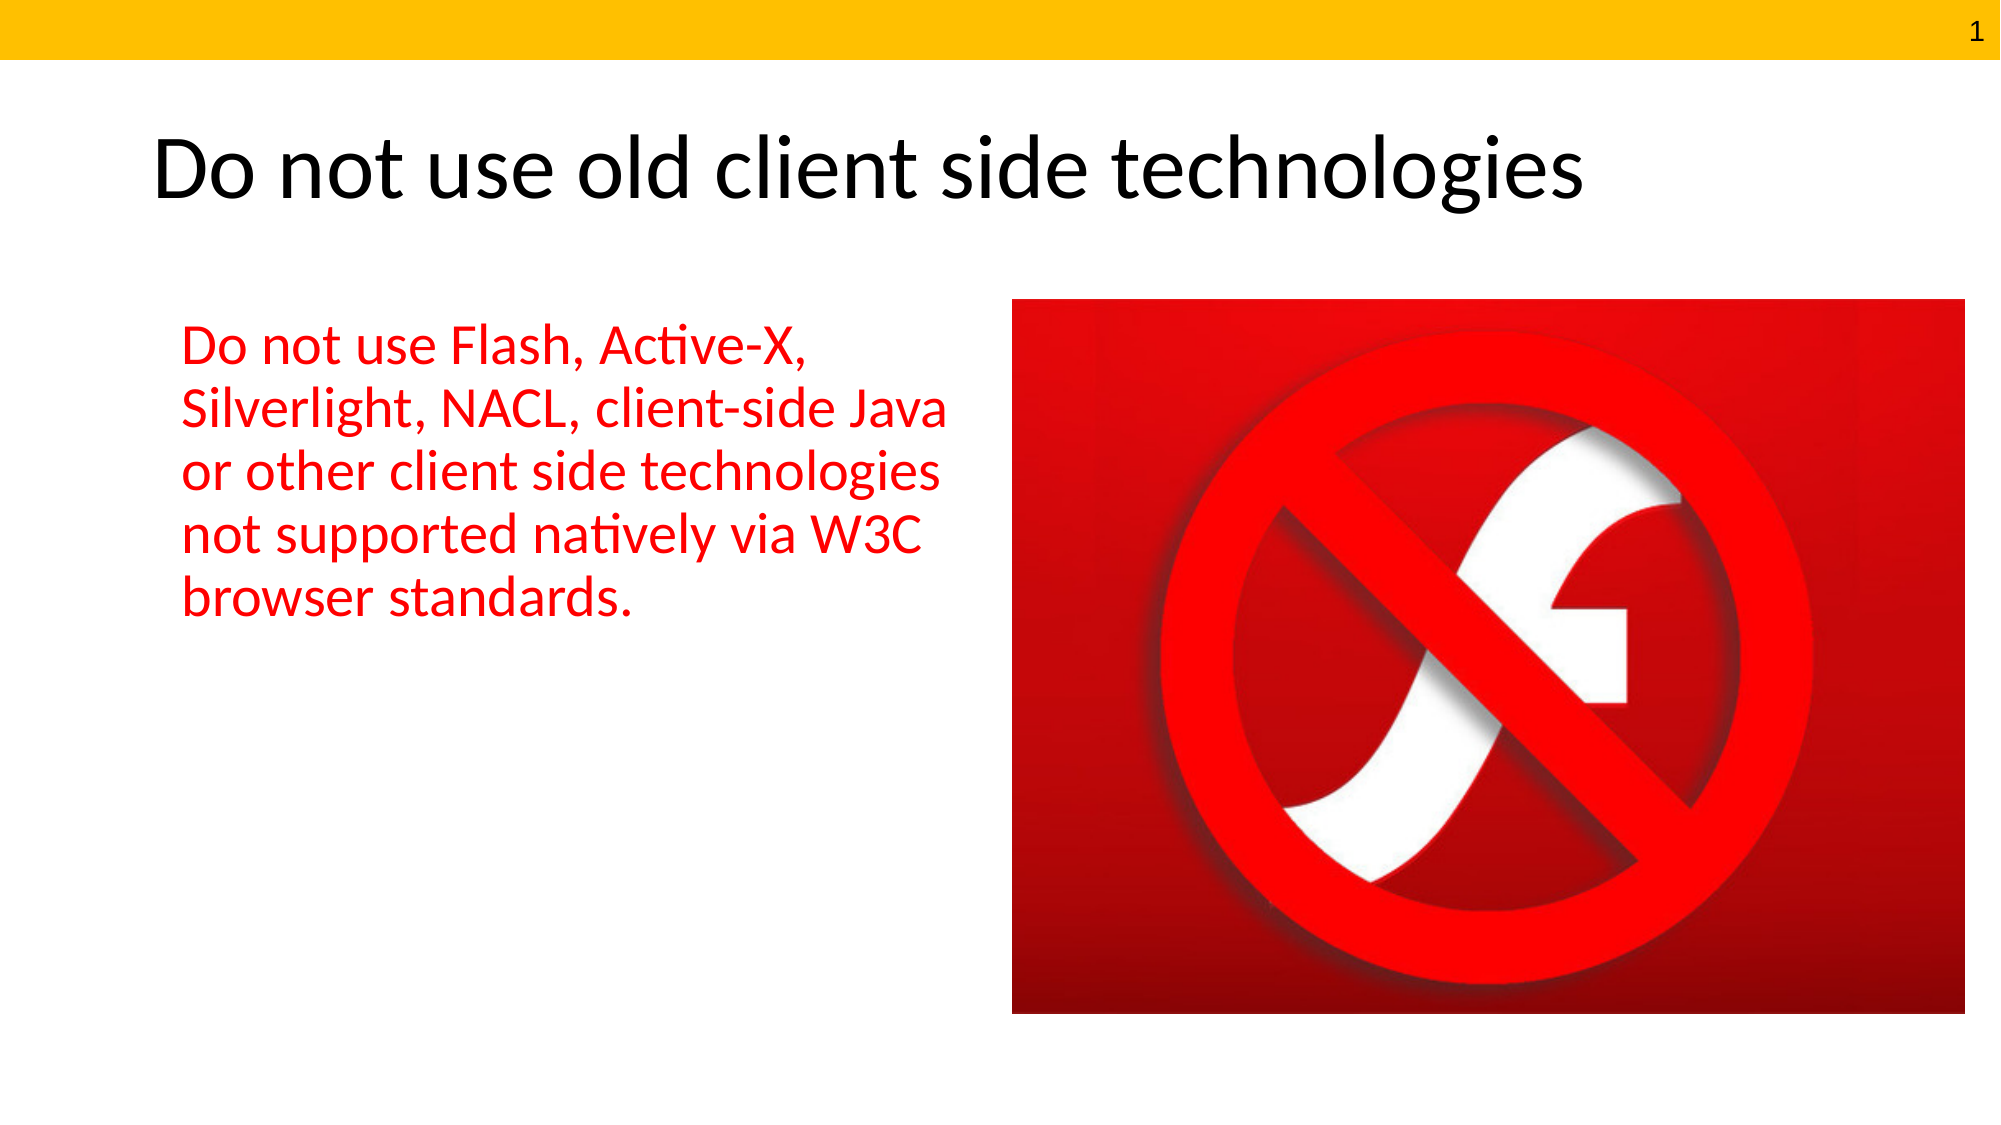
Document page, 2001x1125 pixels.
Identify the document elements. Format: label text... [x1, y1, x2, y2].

list Do not use Flash, Active-X, Silverlight, NACL, client-side Java or other client side technologies not supported natively via W3C browser standards. [137, 299, 988, 1014]
title Do not use old client side technologies [137, 59, 1863, 278]
picture [1012, 299, 1965, 1014]
